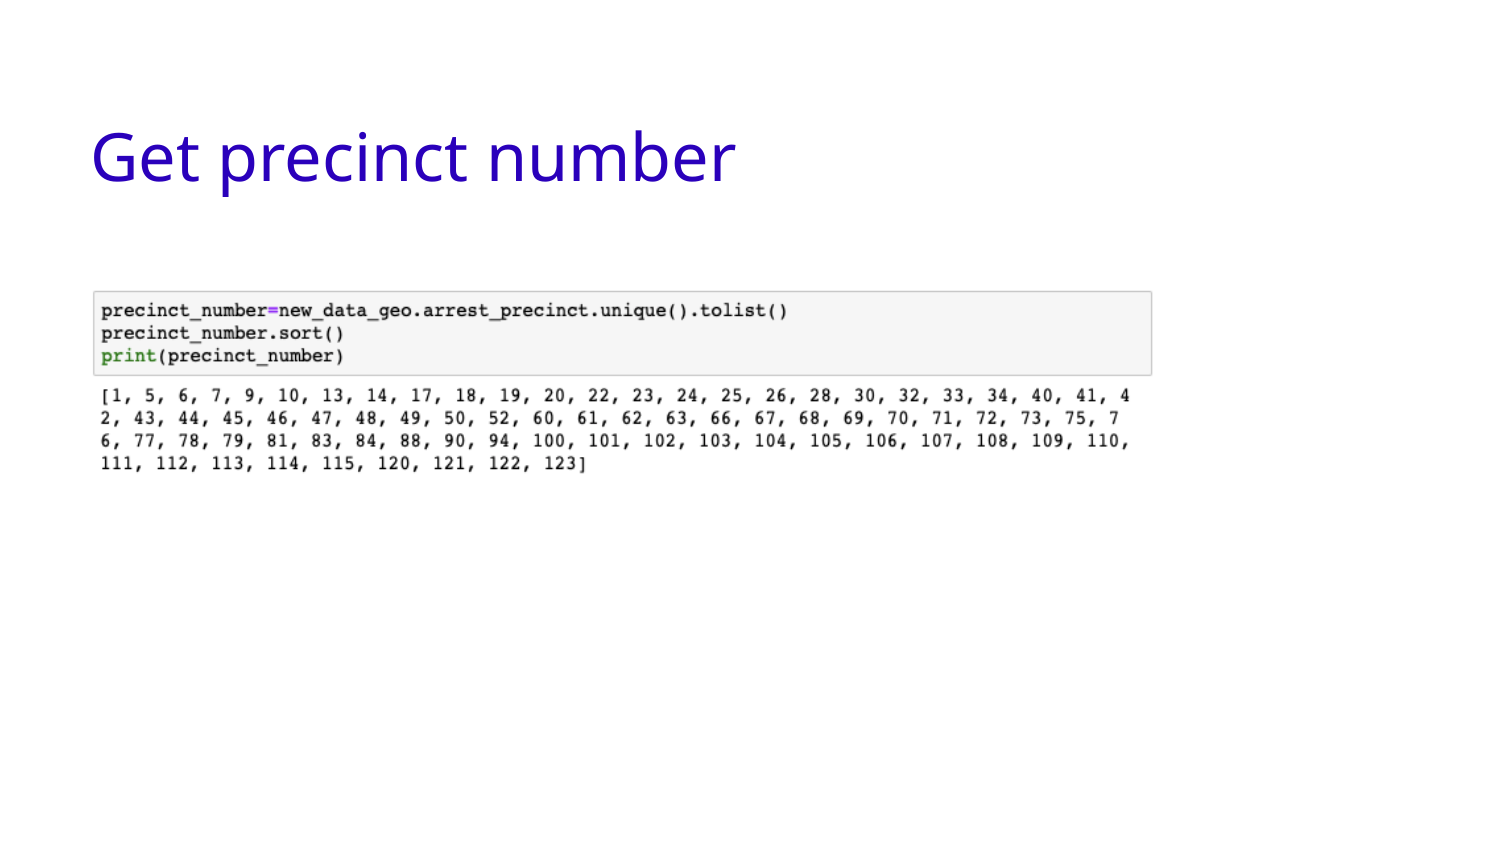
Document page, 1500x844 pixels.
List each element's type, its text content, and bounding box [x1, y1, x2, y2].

text_box Get precinct number [75, 94, 800, 216]
picture [83, 283, 1163, 488]
